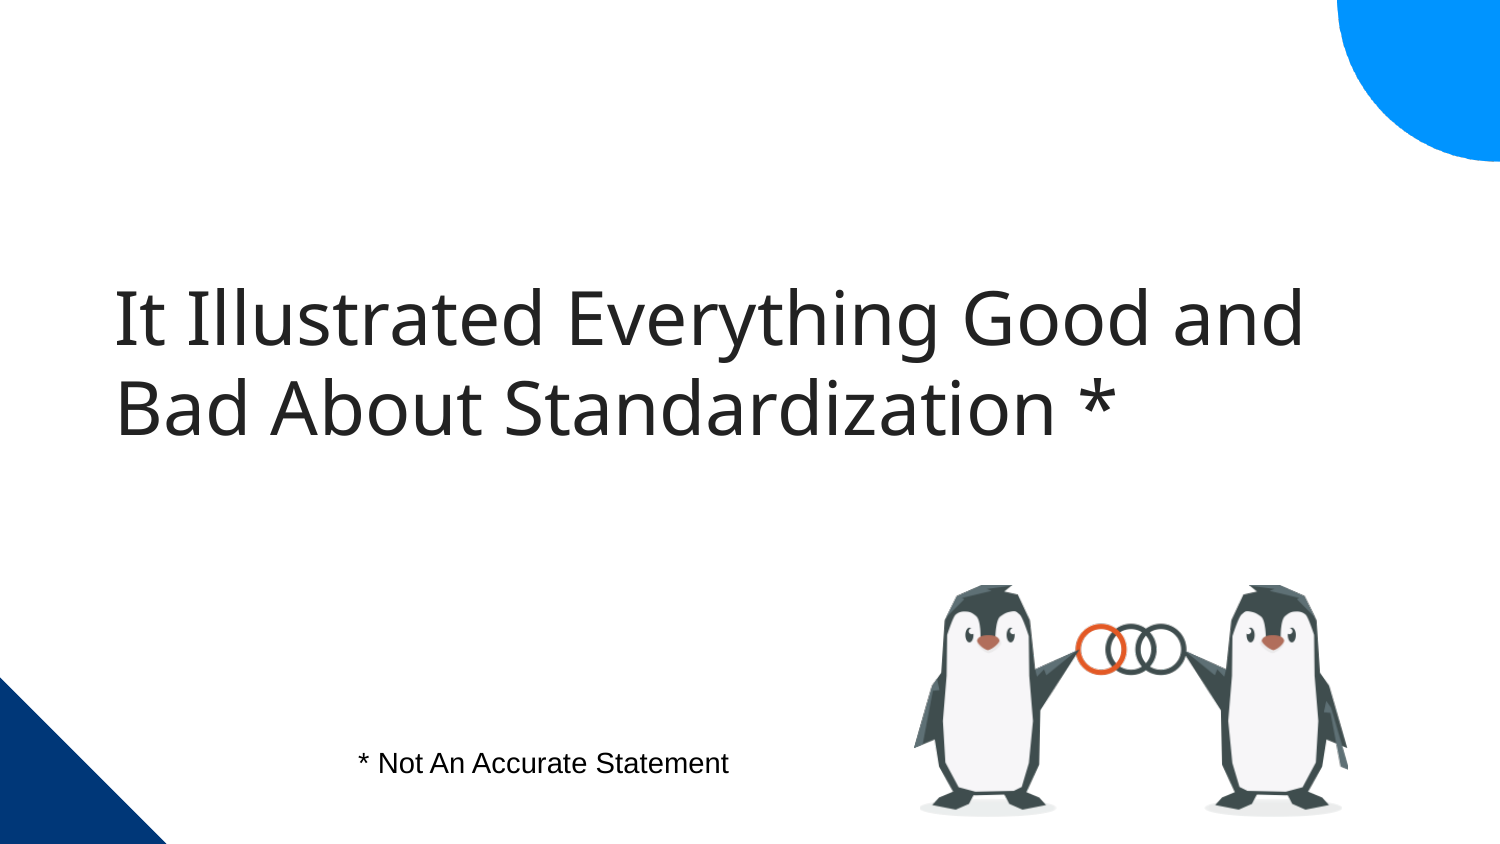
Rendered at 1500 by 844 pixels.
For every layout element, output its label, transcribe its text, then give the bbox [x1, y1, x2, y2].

text_box * Not An Accurate Statement [343, 737, 745, 788]
title It Illustrated Everything Good and Bad About Standardization * [99, 175, 1449, 544]
picture [914, 585, 1348, 817]
picture [1337, 0, 1500, 162]
